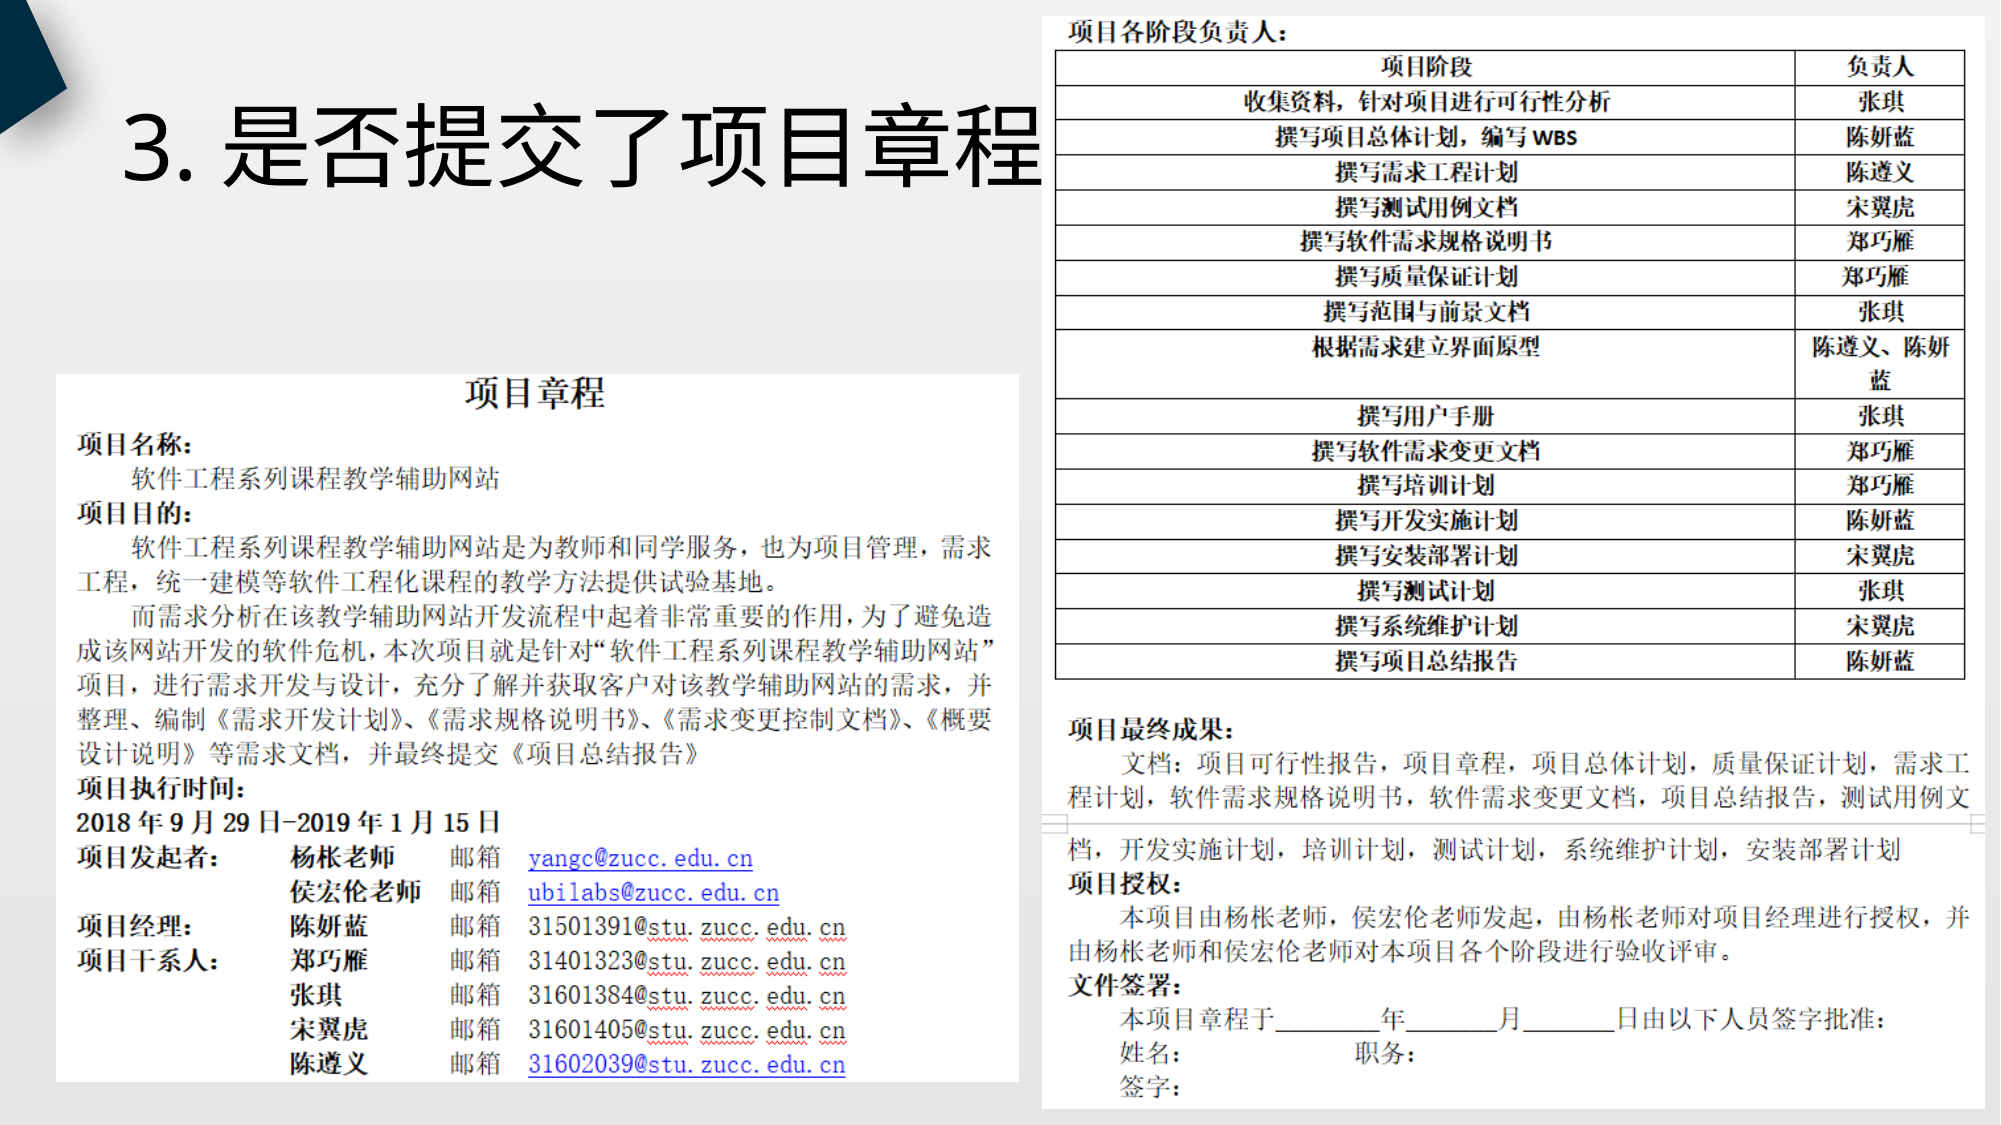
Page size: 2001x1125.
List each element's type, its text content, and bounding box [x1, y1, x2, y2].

title 3.是否提交了项目章程？内容是否完整？ [106, 42, 1042, 260]
picture [1042, 16, 1985, 1109]
text_box [0, 0, 68, 135]
picture [56, 374, 1019, 1082]
